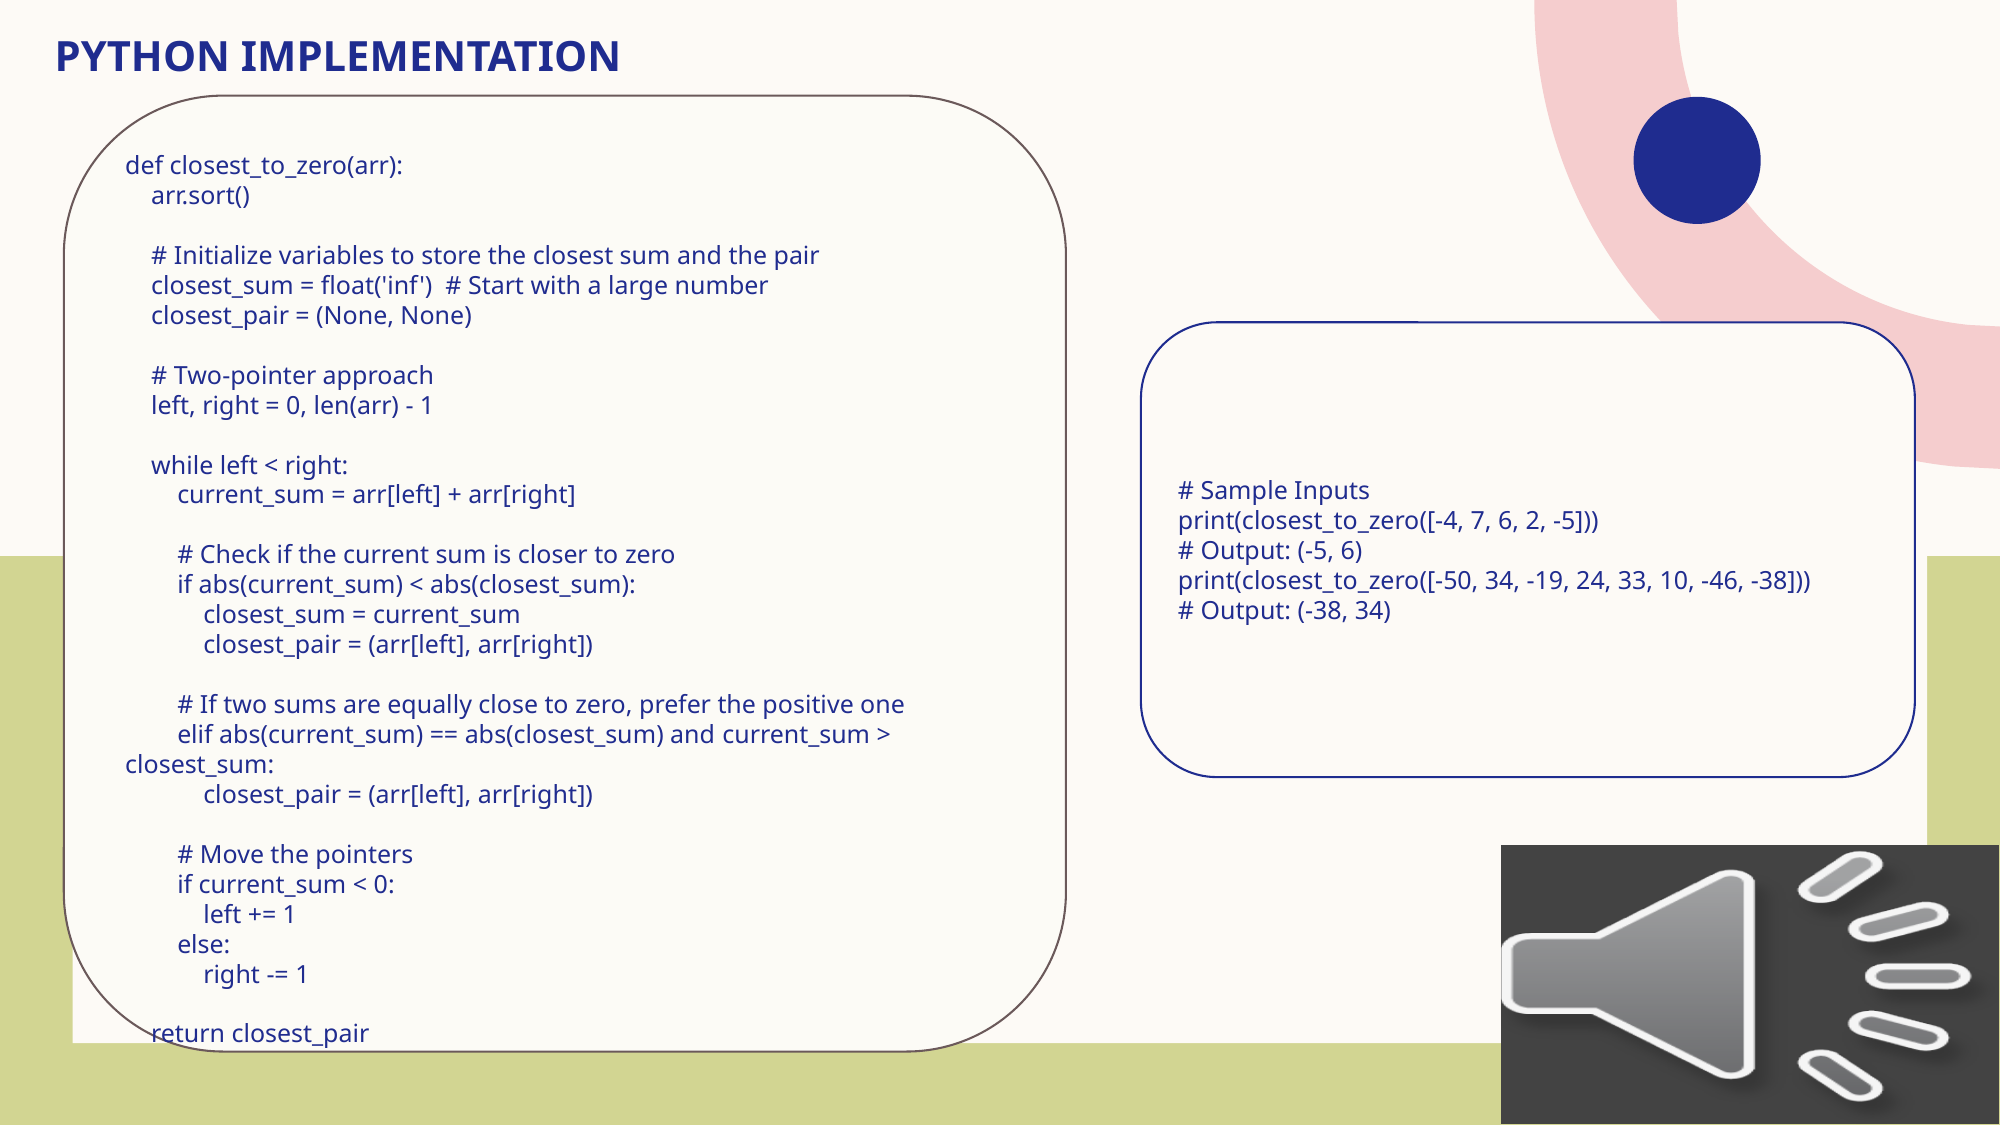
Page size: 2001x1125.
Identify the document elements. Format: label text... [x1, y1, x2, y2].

text_box def closest_to_zero(arr): arr.sort() # Initialize variables to store the closest sum and the pair closest_sum = float('inf') # Start with a large number closest_pair = (None, None) # Two-pointer approach left, right = 0, len(arr) - 1 while left < right: current_sum = arr[left] + arr[right] # Check if the current sum is closer to zero if abs(current_sum) < abs(closest_sum): closest_sum = current_sum closest_pair = (arr[left], arr[right]) # If two sums are equally close to zero, prefer the positive one elif abs(current_sum) == abs(closest_sum) and current_sum > closest_sum: closest_pair = (arr[left], arr[right]) # Move the pointers if current_sum < 0: left += 1 else: right -= 1 return closest_pair [62, 94, 1067, 1053]
title Python Implementation [39, 14, 1986, 96]
text_box # Sample Inputs print(closest_to_zero([-4, 7, 6, 2, -5])) # Output: (-5, 6) print(closest_to_zero([-50, 34, -19, 24, 33, 10, -46, -38])) # Output: (-38, 34) [1139, 321, 1916, 779]
picture [1499, 843, 2000, 1125]
